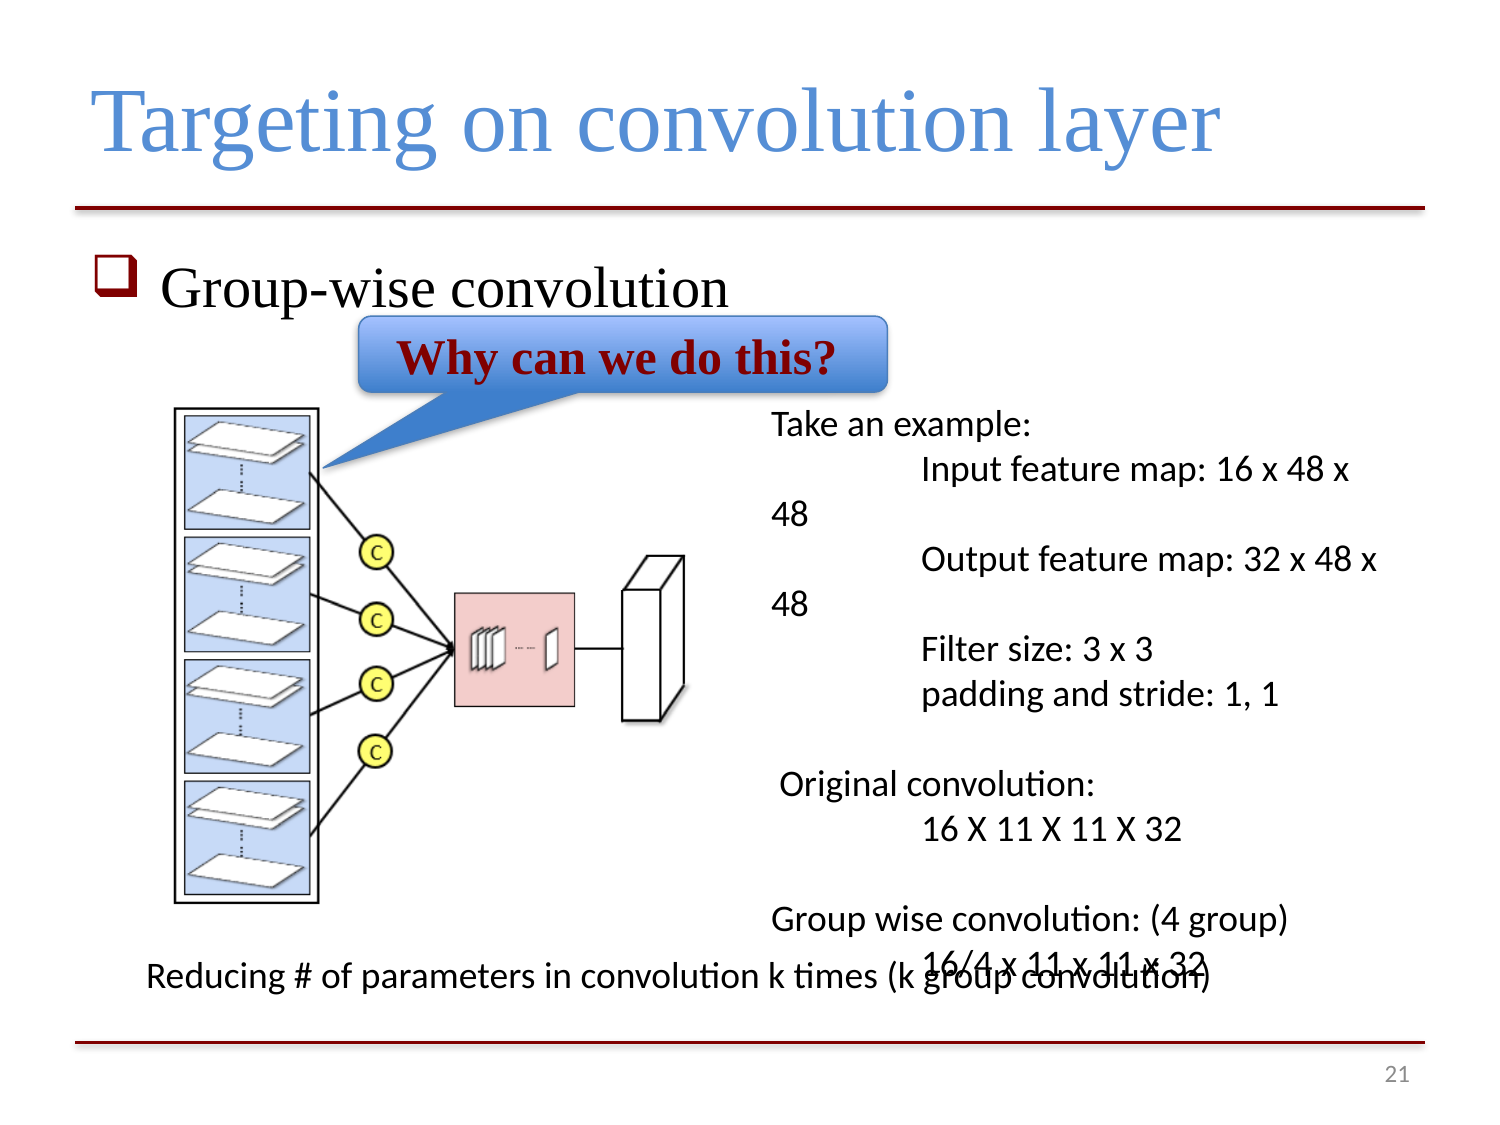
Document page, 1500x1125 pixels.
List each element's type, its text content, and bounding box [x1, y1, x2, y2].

title Targeting on convolution layer [75, 20, 1425, 208]
text_box Take an example: Input feature map: 16 x 48 x 48 Output feature map: 32 x 48 x 48 Filter size: 3 x 3 padding and stride: 1, 1 Original convolution: 16 X 11 X 11 X 32 Group wise convolution: (4 group) 16/4 x 11 x 11 x 32 [756, 391, 1409, 1037]
picture [87, 383, 786, 934]
text_box Why can we do this? [357, 315, 889, 393]
list Group-wise convolution [75, 241, 1425, 1030]
text_box Reducing # of parameters in convolution k times (k group convolution) [131, 943, 1330, 1004]
slide_number 20 [1074, 1042, 1425, 1103]
